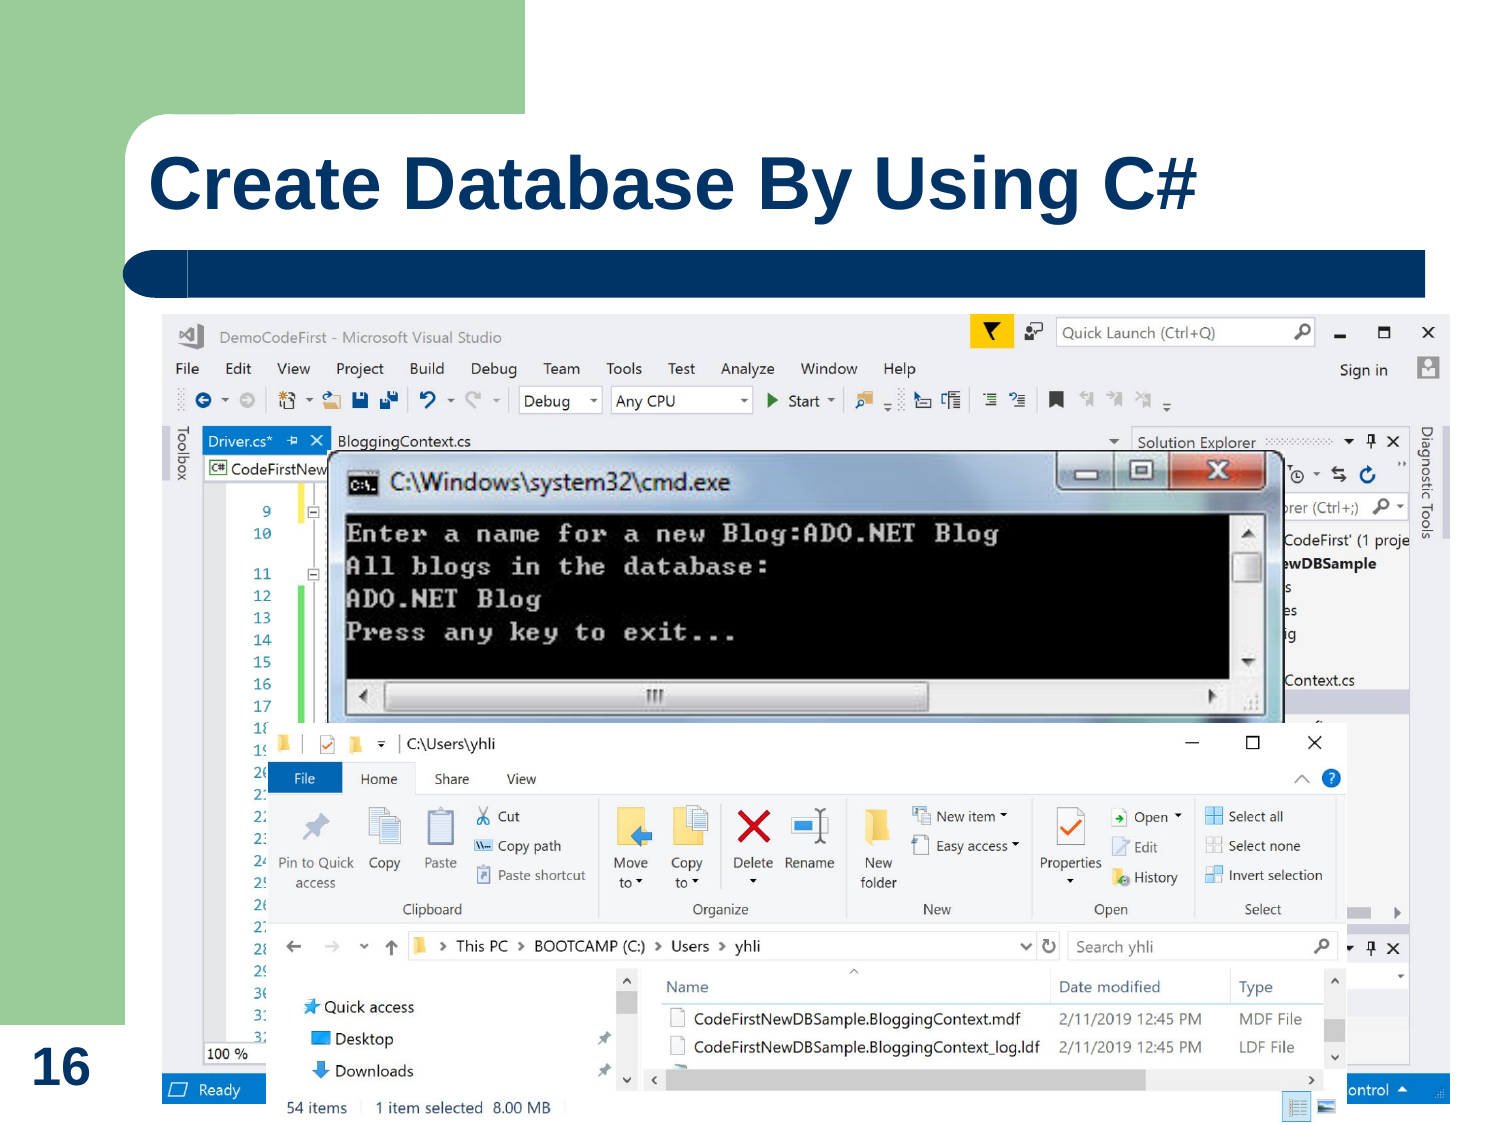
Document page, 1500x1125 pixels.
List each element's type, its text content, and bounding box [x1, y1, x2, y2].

text_box Create Database By Using C# [133, 126, 1270, 232]
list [162, 314, 1451, 1105]
slide_number 16 [13, 1023, 111, 1105]
picture [265, 450, 1347, 1123]
